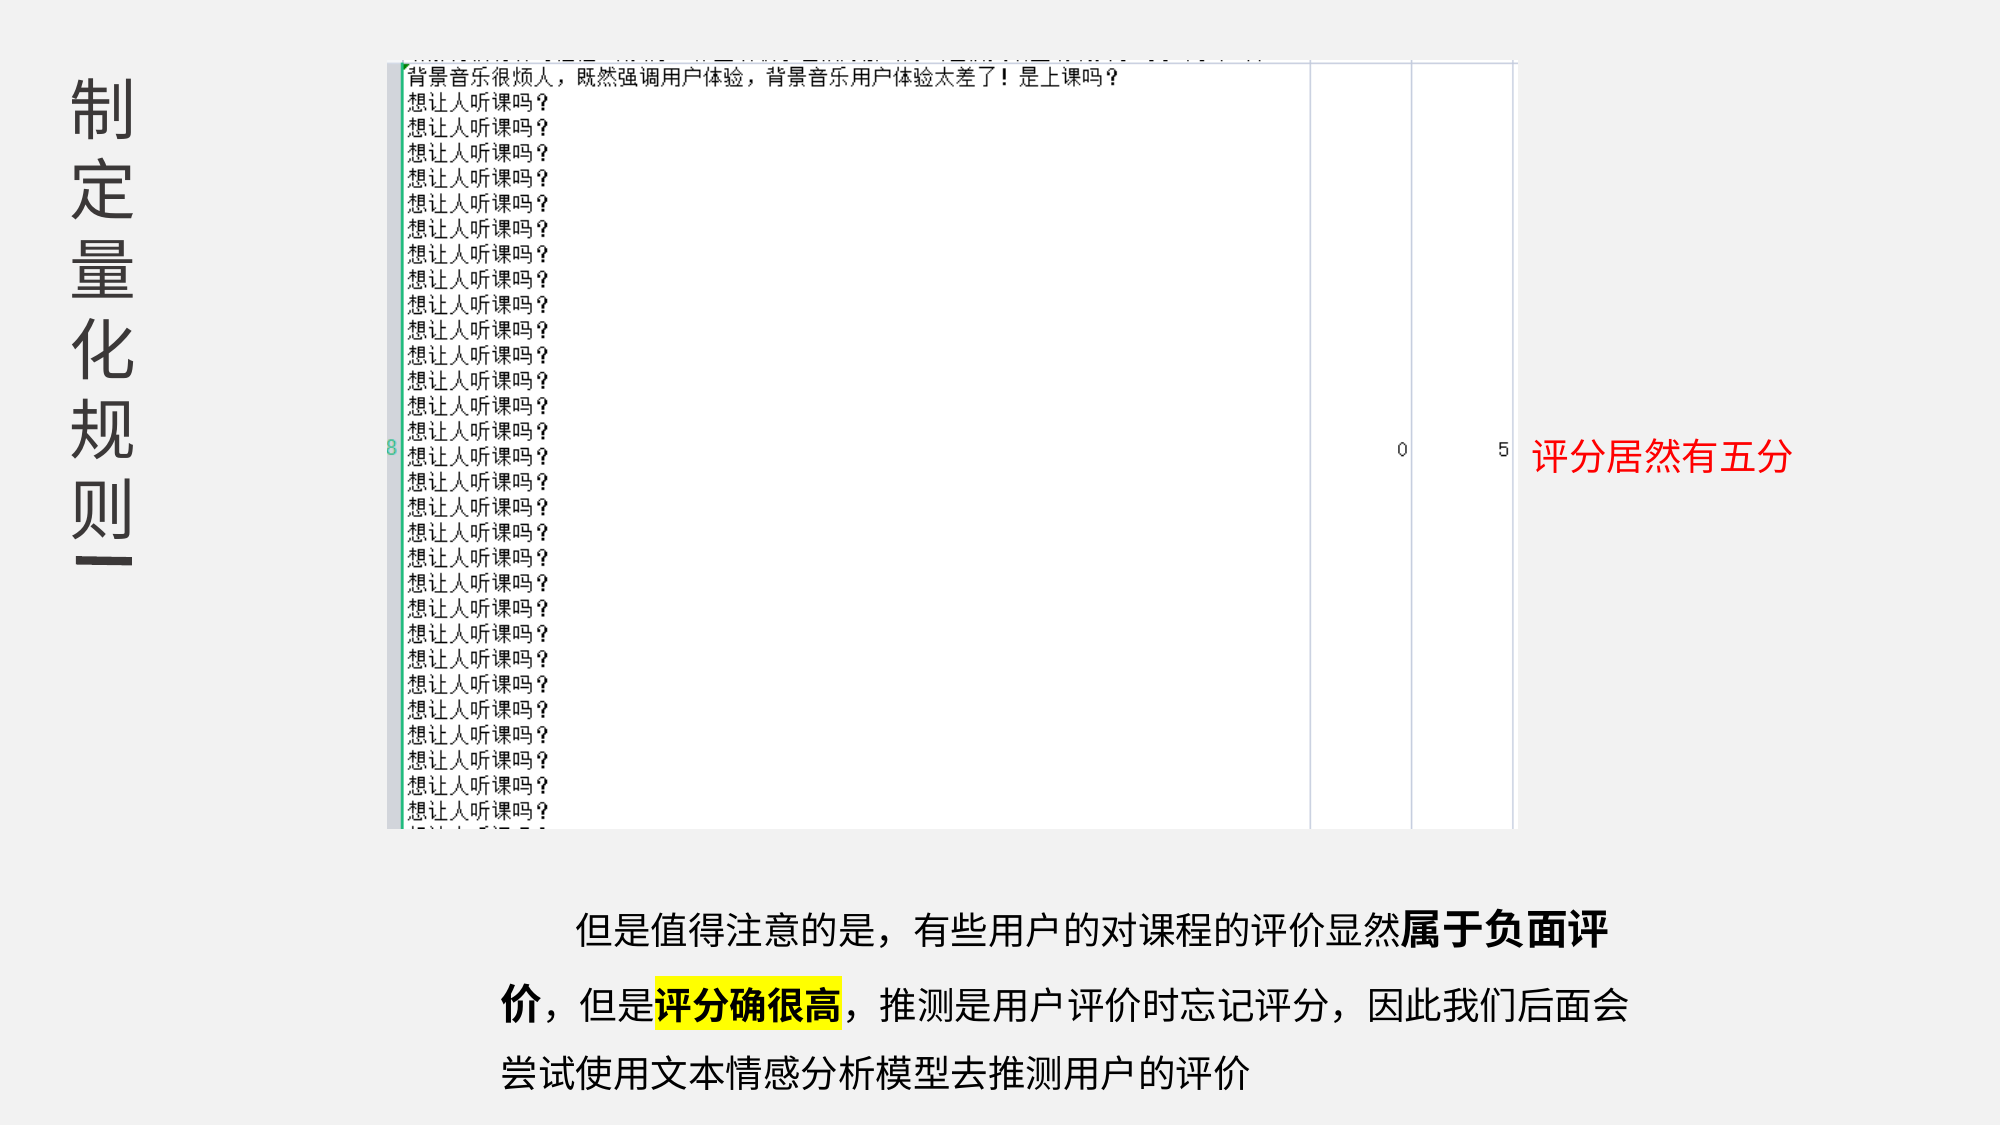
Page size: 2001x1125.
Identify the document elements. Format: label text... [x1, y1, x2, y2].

text_box 制定量化规则 [54, 60, 95, 556]
text_box 评分居然有五分 [1517, 425, 1890, 486]
picture [387, 60, 1518, 829]
text_box 但是值得注意的是，有些用户的对课程的评价显然属于负面评价，但是评分确很高，推测是用户评价时忘记评分，因此我们后面会尝试使用文本情感分析模型去推测用户的评价 [486, 870, 1665, 1103]
